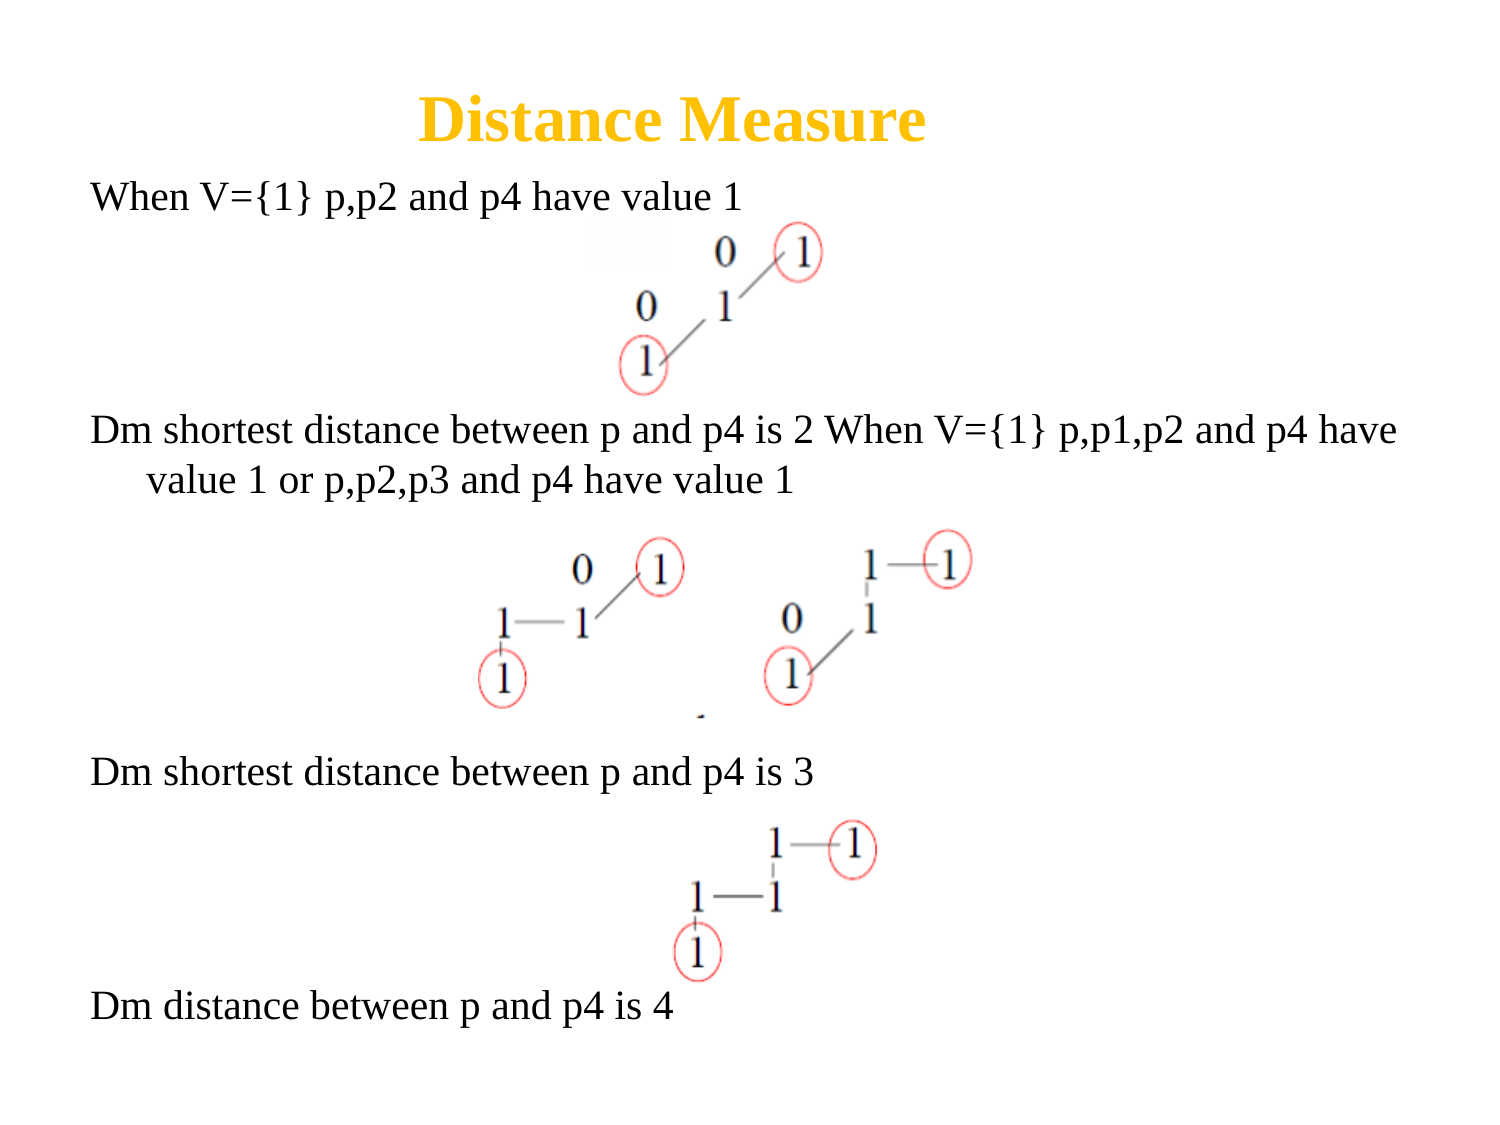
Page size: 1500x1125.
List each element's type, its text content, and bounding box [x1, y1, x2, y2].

list When V={1} p,p2 and p4 have value 1 Dm shortest distance between p and p4 is 2 When V={1} p,p1,p2 and p4 have value 1 or p,p2,p3 and p4 have value 1 Dm shortest distance between p and p4 is 3 Dm distance between p and p4 is 4 [75, 160, 1425, 1059]
picture [643, 818, 896, 988]
picture [478, 514, 979, 724]
text_box Distance Measure [403, 27, 943, 162]
picture [584, 219, 845, 403]
